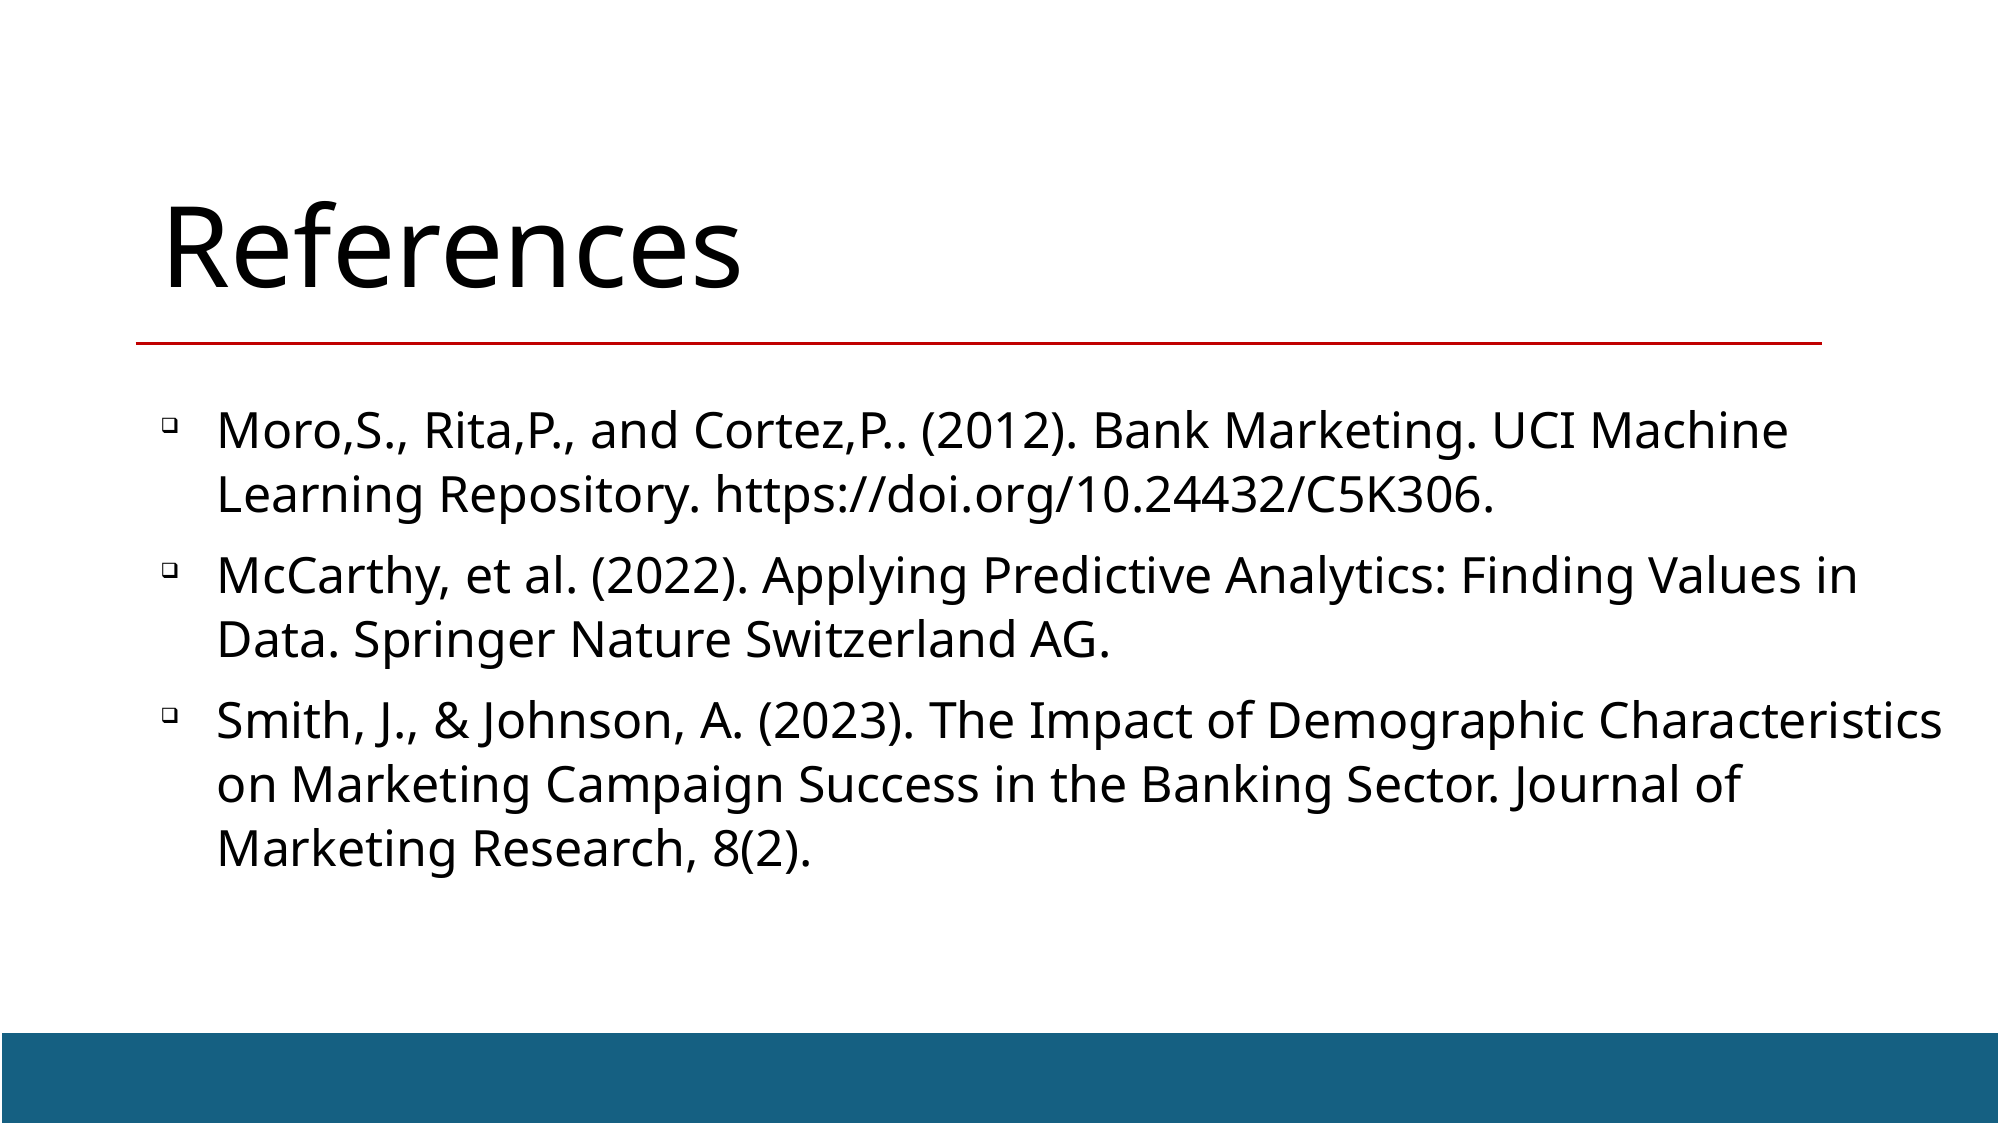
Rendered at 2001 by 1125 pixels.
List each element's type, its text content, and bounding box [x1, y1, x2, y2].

title References [145, 124, 1874, 320]
subtitle Moro,S., Rita,P., and Cortez,P.. (2012). Bank Marketing. UCI Machine Learning Repository. https://doi.org/10.24432/C5K306. McCarthy, et al. (2022). Applying Predictive Analytics: Finding Values in Data. Springer Nature Switzerland AG. Smith, J., & Johnson, A. (2023). The Impact of Demographic Characteristics on Marketing Campaign Success in the Banking Sector. Journal of Marketing Research, 8(2). [145, 386, 1978, 1029]
text_box [0, 1029, 2000, 1125]
